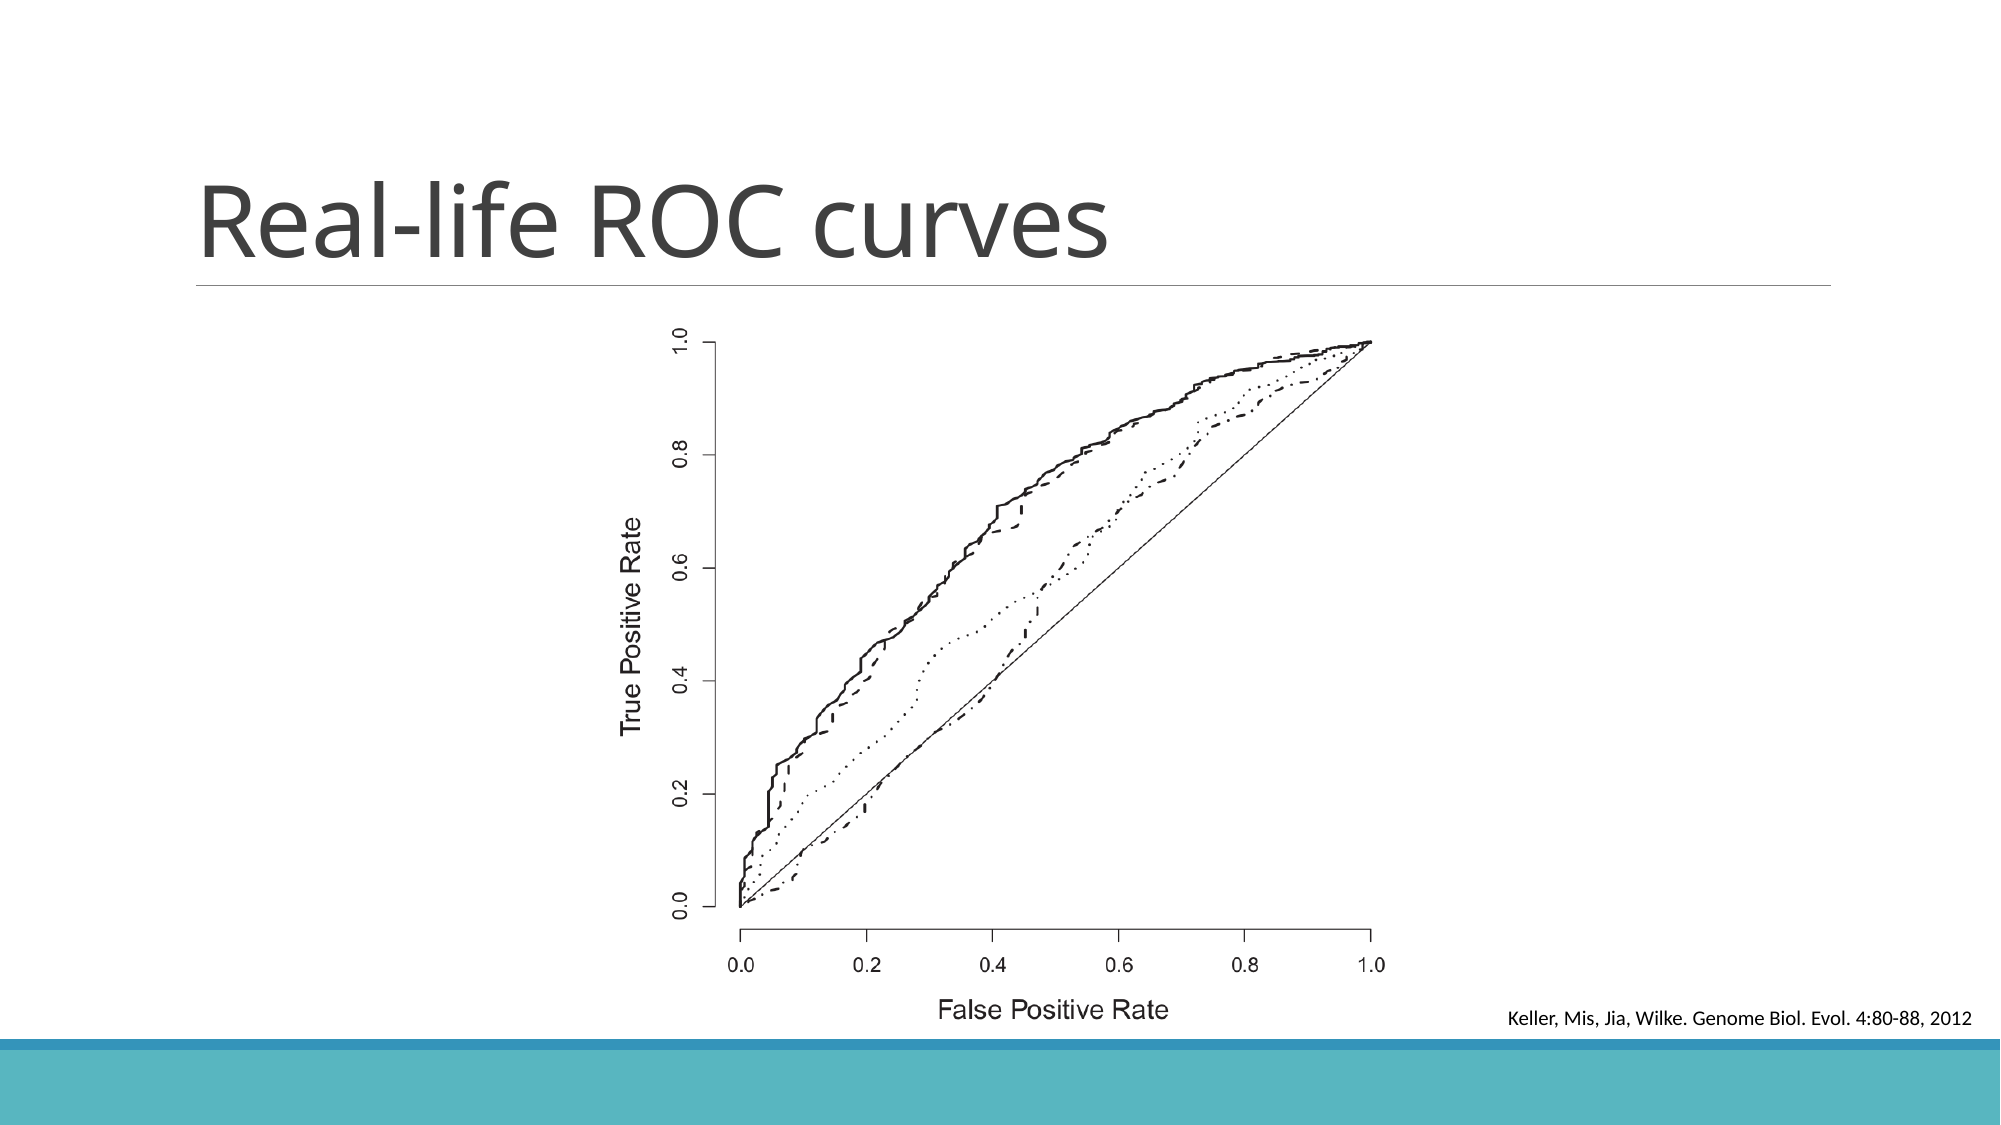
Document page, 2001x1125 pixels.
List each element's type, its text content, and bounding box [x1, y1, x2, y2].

picture [595, 303, 1415, 1040]
title Real-life ROC curves [180, 47, 1830, 285]
text_box Keller, Mis, Jia, Wilke. Genome Biol. Evol. 4:80-88, 2012 [1493, 997, 2000, 1038]
